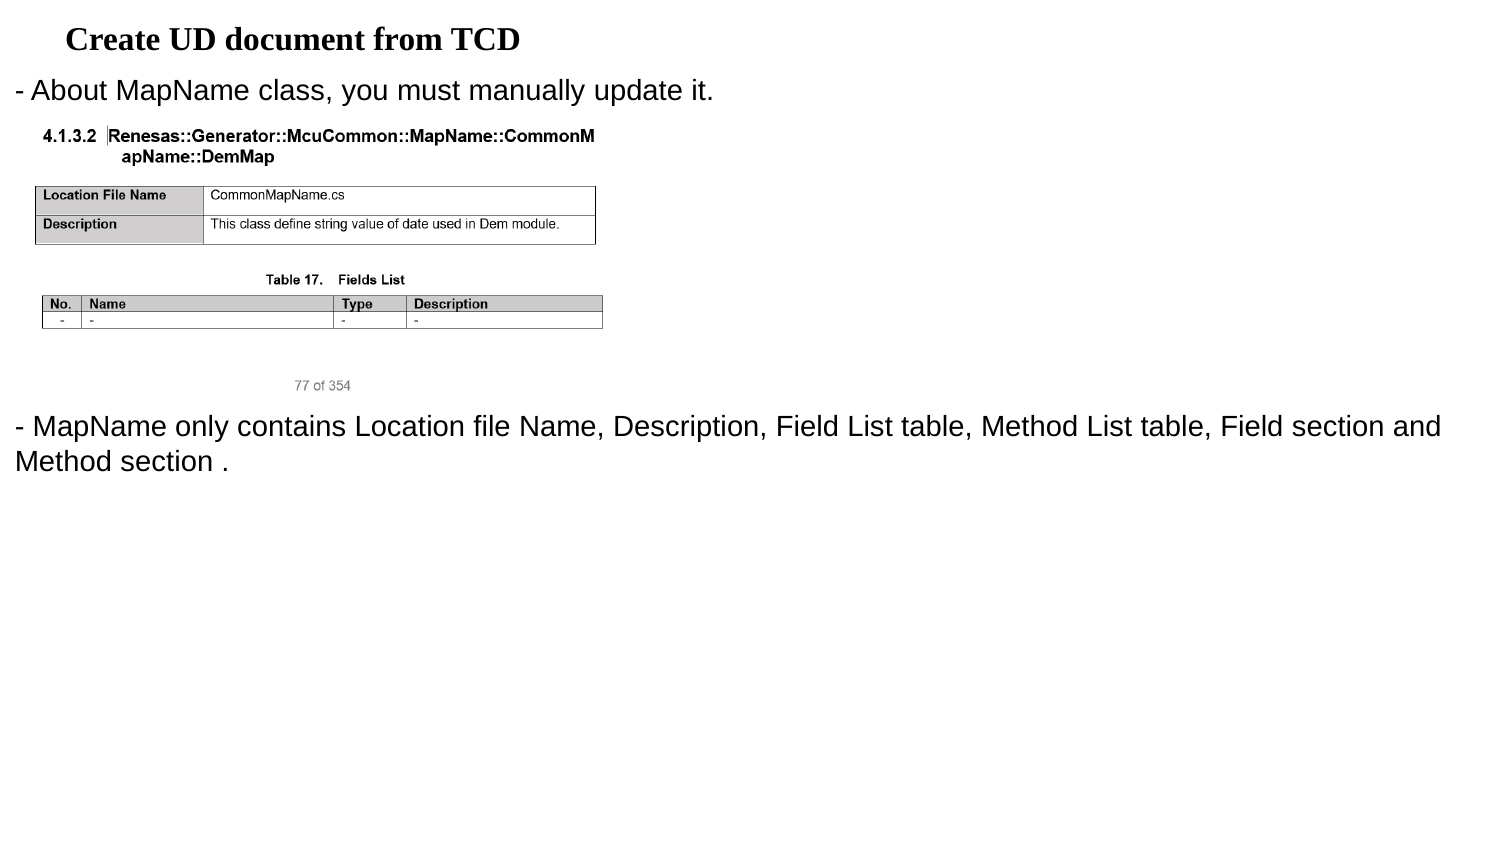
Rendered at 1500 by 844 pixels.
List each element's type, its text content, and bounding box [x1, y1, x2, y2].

title Create UD document from TCD [53, 14, 1446, 64]
picture [9, 114, 615, 403]
text_box - About MapName class, you must manually update it. [0, 64, 1500, 114]
text_box - MapName only contains Location file Name, Description, Field List table, Method List table, Field section and Method section . [0, 399, 1500, 485]
